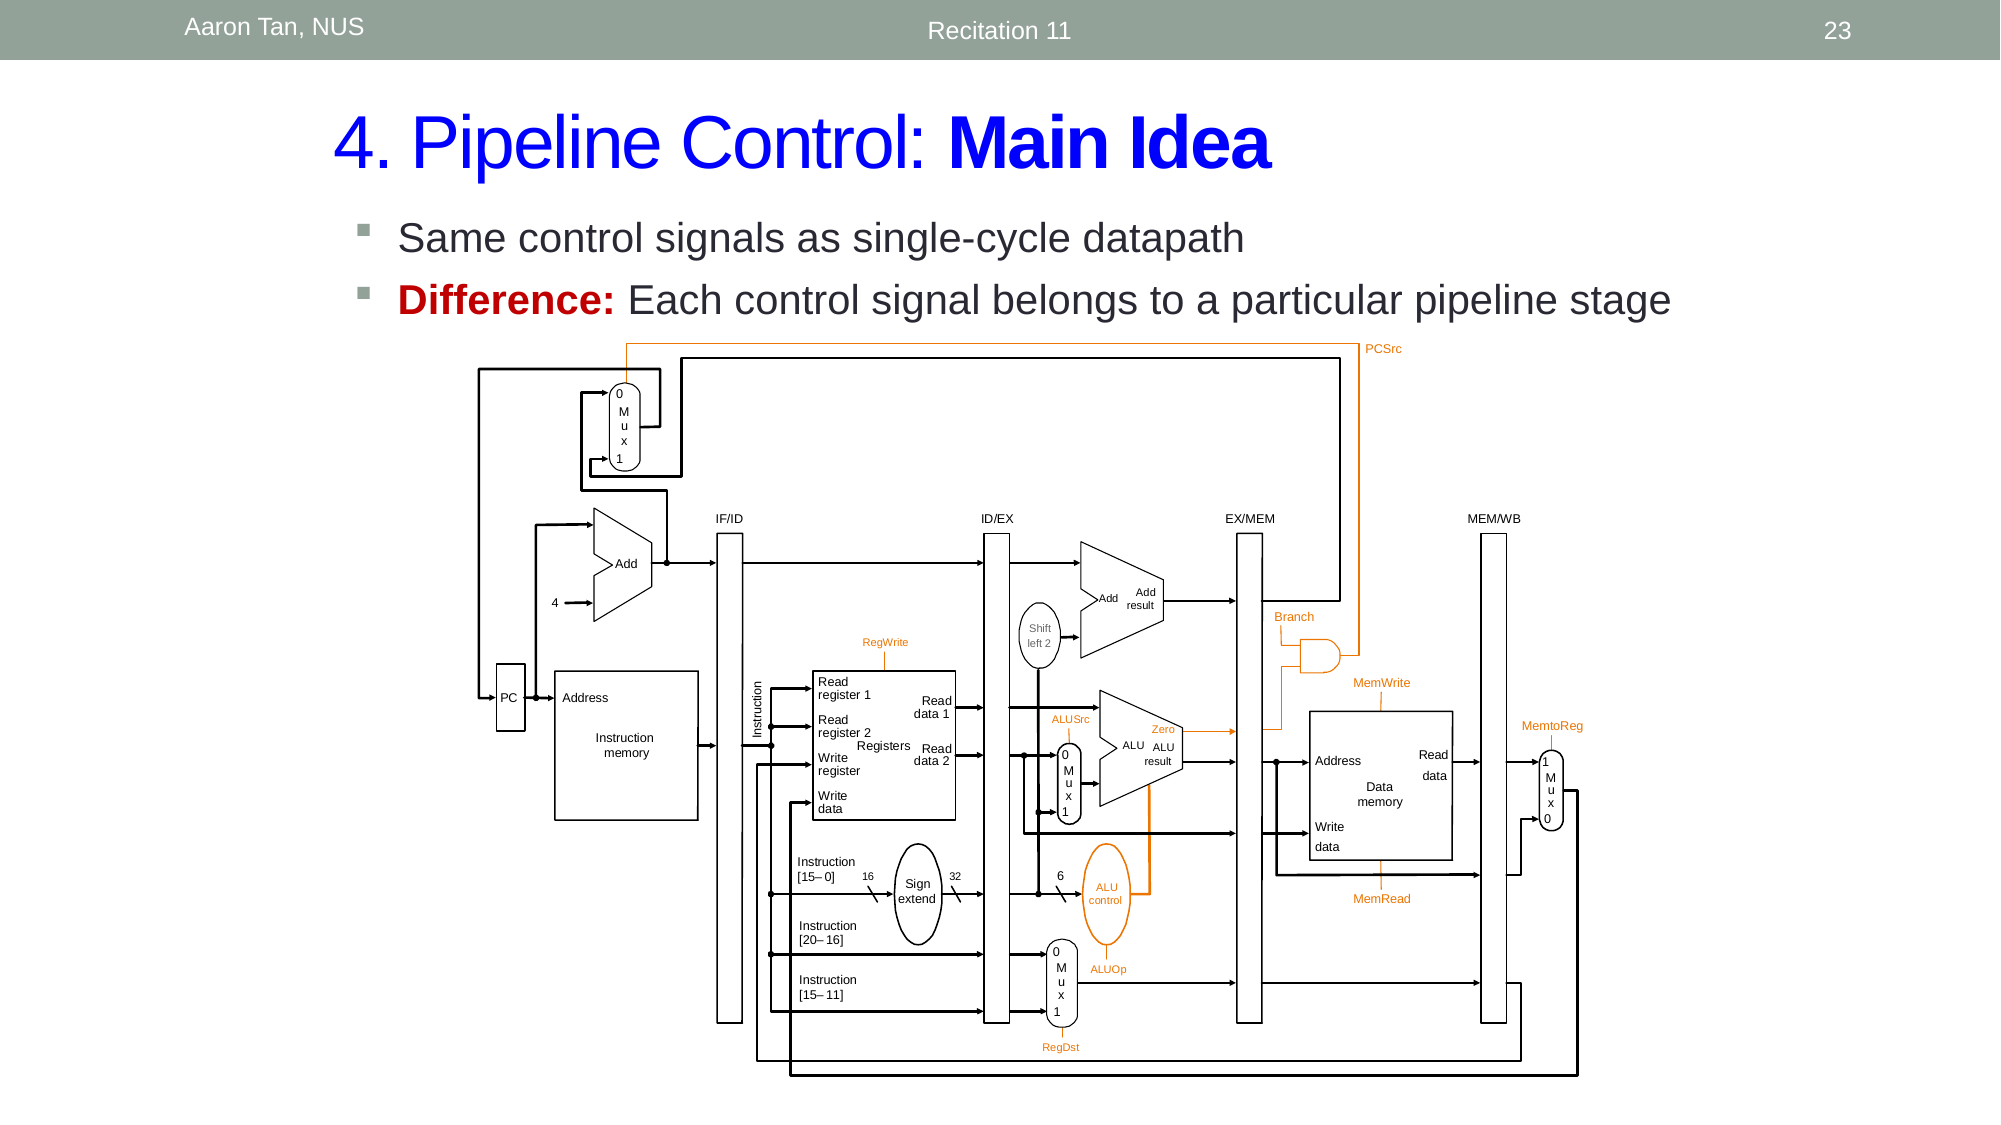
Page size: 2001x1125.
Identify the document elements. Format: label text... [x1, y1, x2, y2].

footer Recitation 11 [645, 3, 1547, 57]
picture [476, 340, 1585, 1081]
slide_number 23 [1725, 3, 1867, 57]
slide_number Aaron Tan, NUS [169, 3, 645, 57]
text_box Same control signals as single-cycle datapath Difference: Each control signal belongs to a particular pipeline stage [339, 202, 1690, 341]
title 4. Pipeline Control: Main Idea [318, 86, 1700, 192]
